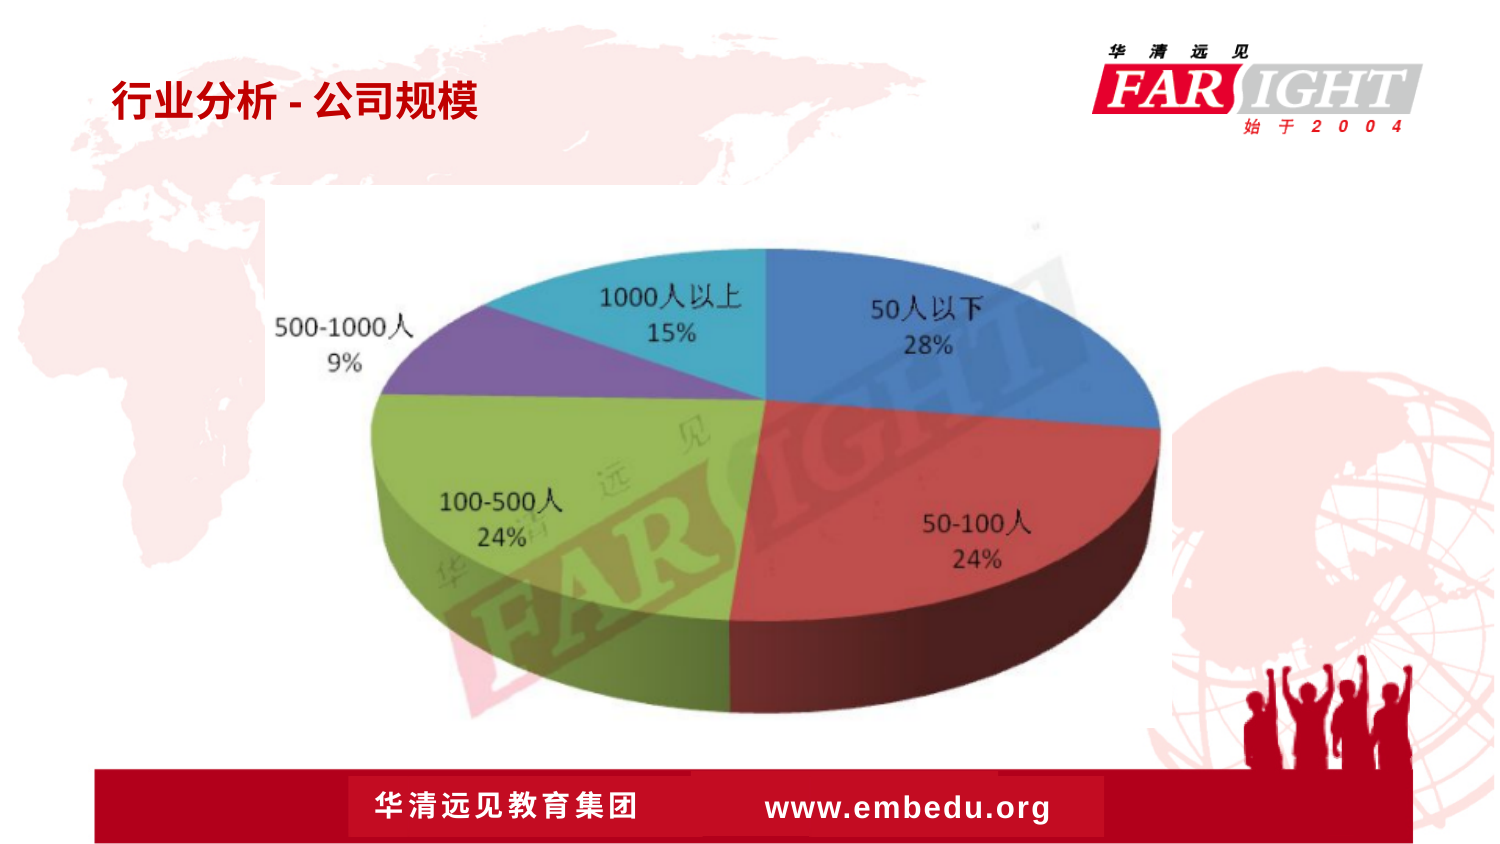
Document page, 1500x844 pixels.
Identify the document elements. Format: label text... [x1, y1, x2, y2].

title 行业分析-公司规模 [96, 67, 1081, 139]
picture [0, 0, 1500, 844]
